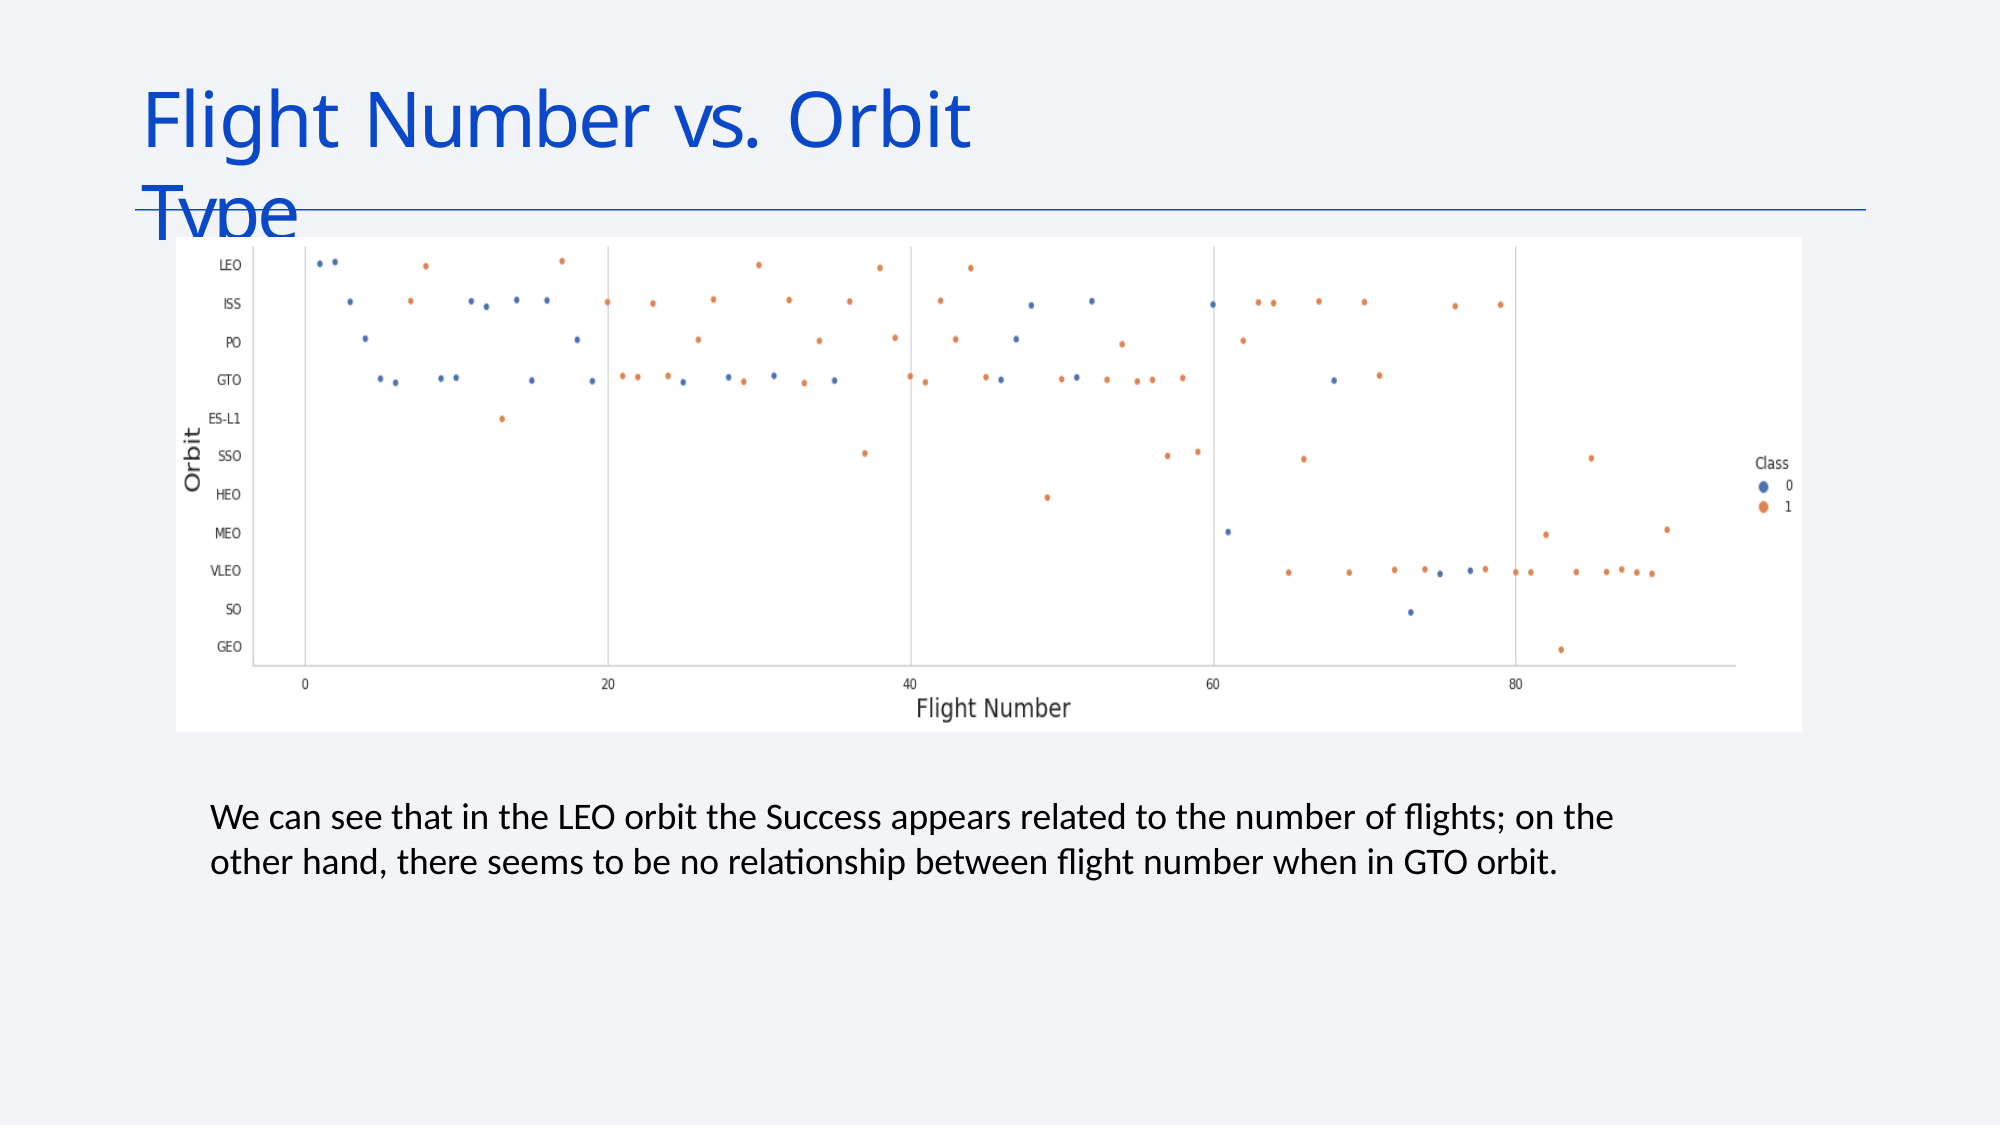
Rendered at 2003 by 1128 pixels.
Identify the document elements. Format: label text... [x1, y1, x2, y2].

picture [0, 0, 2000, 1125]
title Flight Number vs. Orbit Type [139, 68, 1095, 259]
text_box We can see that in the LEO orbit the Success appears related to the number of flights; on the other hand, there seems to be no relationship between flight number when in GTO orbit. [208, 790, 1625, 883]
